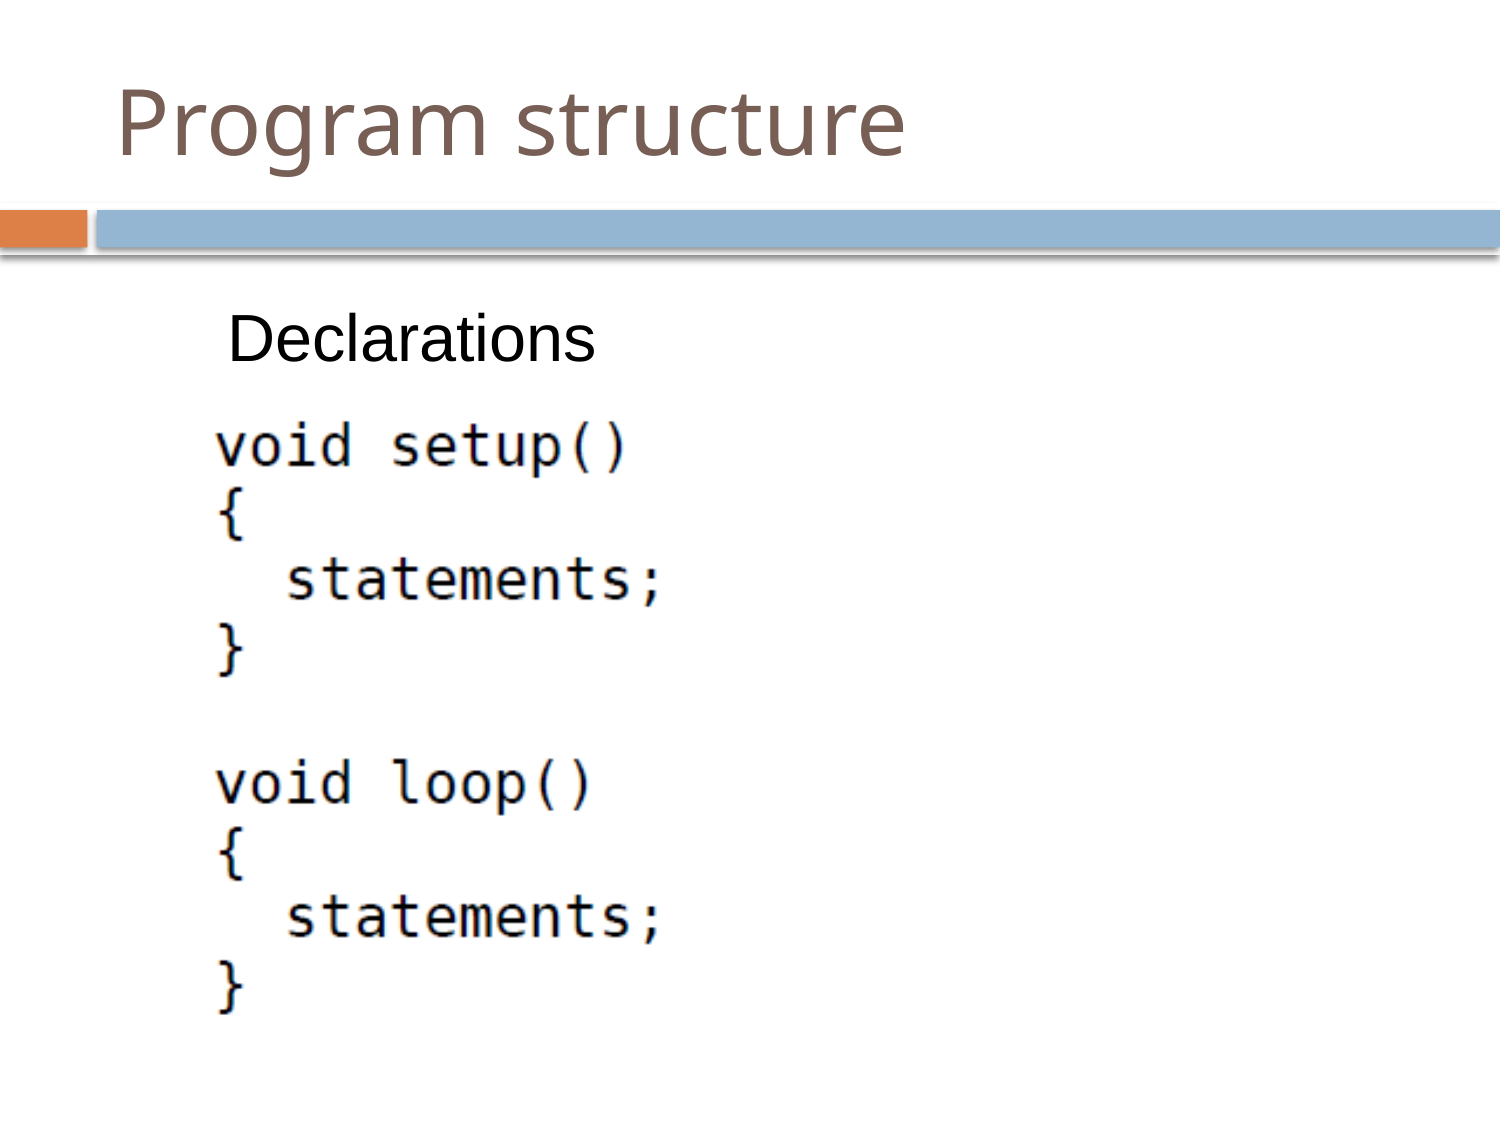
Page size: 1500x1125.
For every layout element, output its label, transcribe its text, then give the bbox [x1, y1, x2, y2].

picture [174, 387, 814, 1029]
text_box Declarations [212, 287, 825, 383]
title Program structure [99, 37, 1438, 200]
